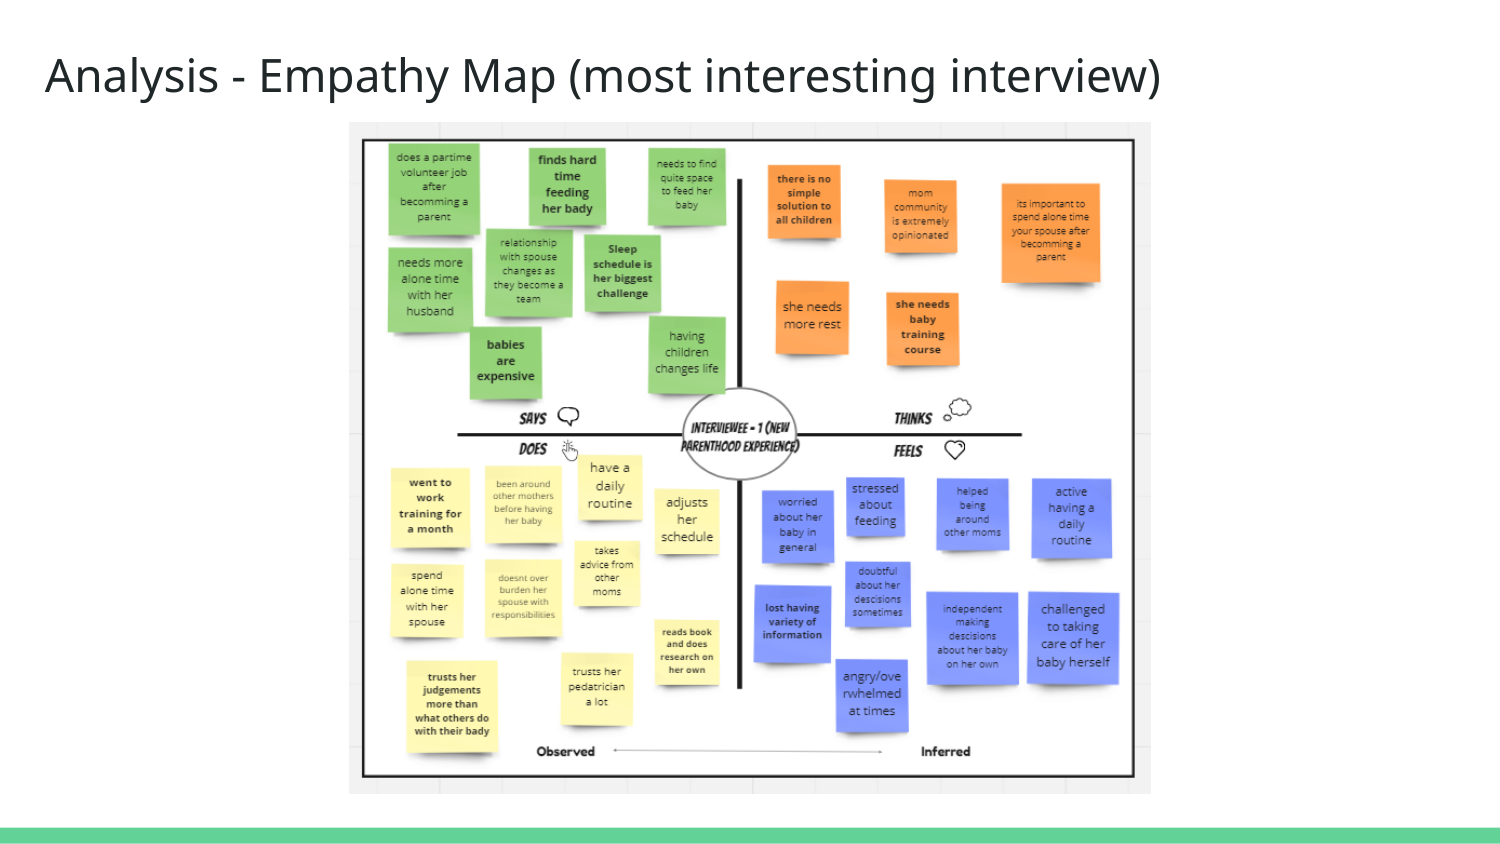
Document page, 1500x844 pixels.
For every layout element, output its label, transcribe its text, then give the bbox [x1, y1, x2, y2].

picture [349, 121, 1151, 794]
title Analysis - Empathy Map (most interesting interview) [29, 28, 1428, 123]
